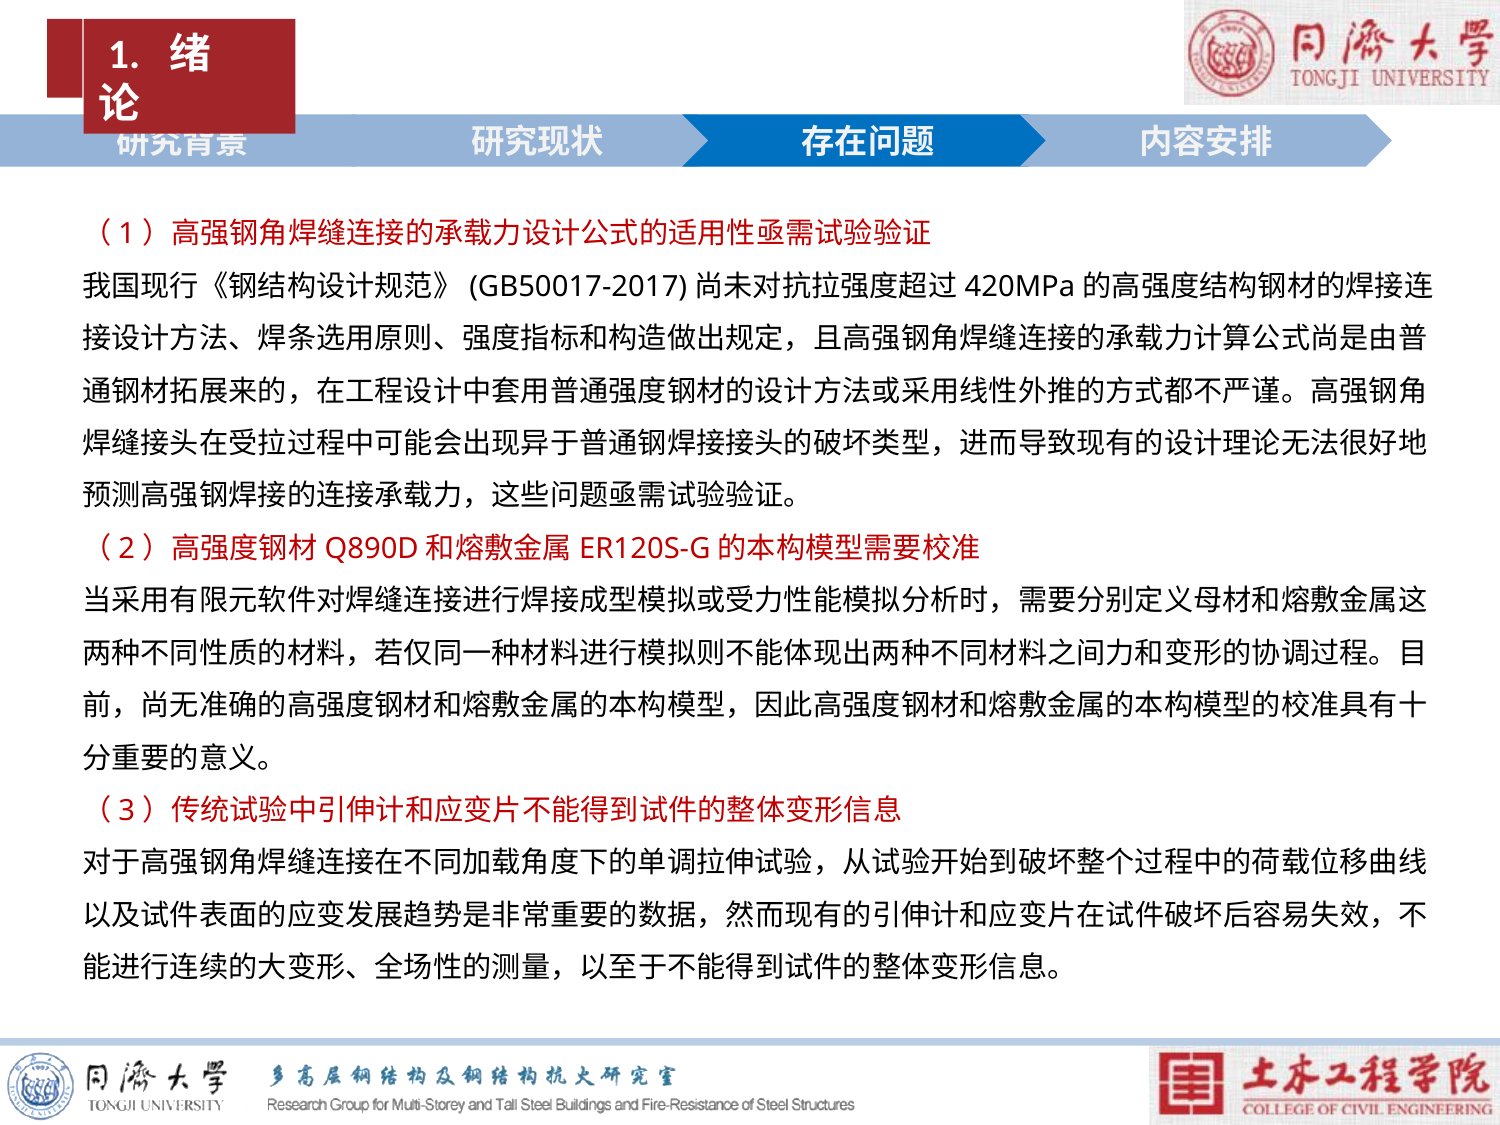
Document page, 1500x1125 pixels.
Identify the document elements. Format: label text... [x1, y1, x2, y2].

text_box [47, 18, 83, 98]
text_box 内容安排 [1017, 112, 1394, 169]
text_box 1. 绪 论 [83, 18, 296, 134]
text_box （1）高强钢角焊缝连接的承载力设计公式的适用性亟需试验验证 我国现行《钢结构设计规范》(GB50017-2017)尚未对抗拉强度超过420MPa的高强度结构钢材的焊接连接设计方法、焊条选用原则、强度指标和构造做出规定，且高强钢角焊缝连接的承载力计算公式尚是由普通钢材拓展来的，在工程设计中套用普通强度钢材的设计方法或采用线性外推的方式都不严谨。高强钢角焊缝接头在受拉过程中可能会出现异于普通钢焊接接头的破坏类型，进而导致现有的设计理论无法很好地预测高强钢焊接的连接承载力，这些问题亟需试验验证。 （2）高强度钢材Q890D和熔敷金属ER120S-G的本构模型需要校准 当采用有限元软件对焊缝连接进行焊接成型模拟或受力性能模拟分析时，需要分别定义母材和熔敷金属这两种不同性质的材料，若仅同一种材料进行模拟则不能体现出两种不同材料之间力和变形的协调过程。目前，尚无准确的高强度钢材和熔敷金属的本构模型，因此高强度钢材和熔敷金属的本构模型的校准具有十分重要的意义。 （3）传统试验中引伸计和应变片不能得到试件的整体变形信息 对于高强钢角焊缝连接在不同加载角度下的单调拉伸试验，从试验开始到破坏整个过程中的荷载位移曲线以及试件表面的应变发展趋势是非常重要的数据，然而现有的引伸计和应变片在试件破坏后容易失效，不能进行连续的大变形、全场性的测量，以至于不能得到试件的整体变形信息。 [67, 189, 1453, 992]
text_box 研究背景 [0, 112, 374, 169]
text_box 研究现状 [349, 112, 704, 169]
picture [1184, 0, 1500, 105]
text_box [0, 1037, 1500, 1125]
text_box 存在问题 [680, 112, 1042, 169]
